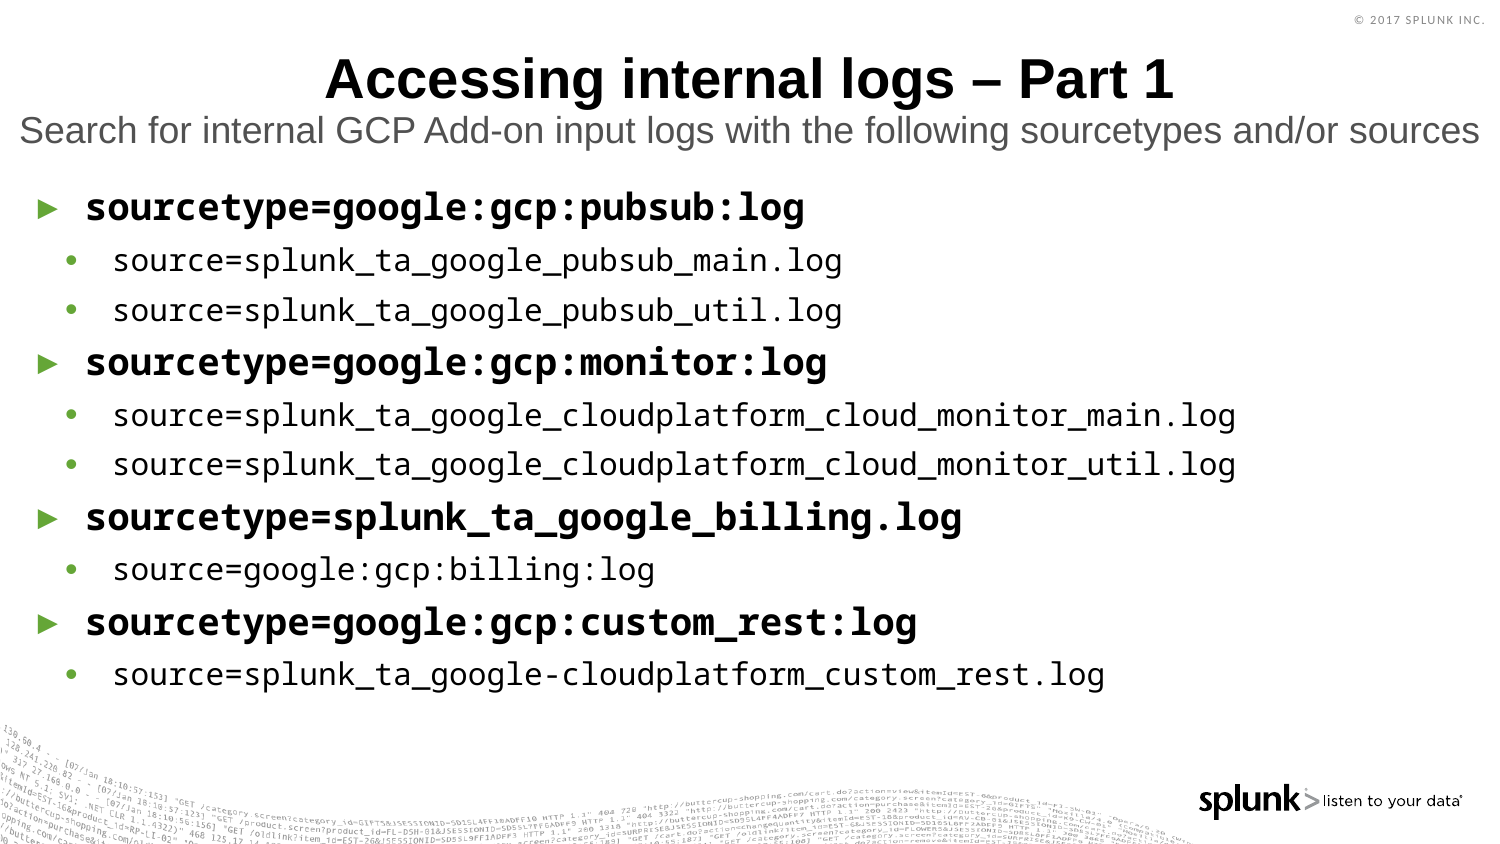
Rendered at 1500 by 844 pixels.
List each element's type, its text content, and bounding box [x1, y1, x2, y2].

list sourcetype=google:gcp:pubsub:log source=splunk_ta_google_pubsub_main.log source=splunk_ta_google_pubsub_util.log sourcetype=google:gcp:monitor:log source=splunk_ta_google_cloudplatform_cloud_monitor_main.log source=splunk_ta_google_cloudplatform_cloud_monitor_util.log sourcetype=splunk_ta_google_billing.log source=google:gcp:billing:log sourcetype=google:gcp:custom_rest:log source=splunk_ta_google-cloudplatform_custom_rest.log [37, 157, 1463, 844]
picture [0, 0, 1500, 844]
title Accessing internal logs – Part 1 [56, 38, 1444, 93]
subtitle Search for internal GCP Add-on input logs with the following sourcetypes and/or sources [8, 110, 1492, 141]
